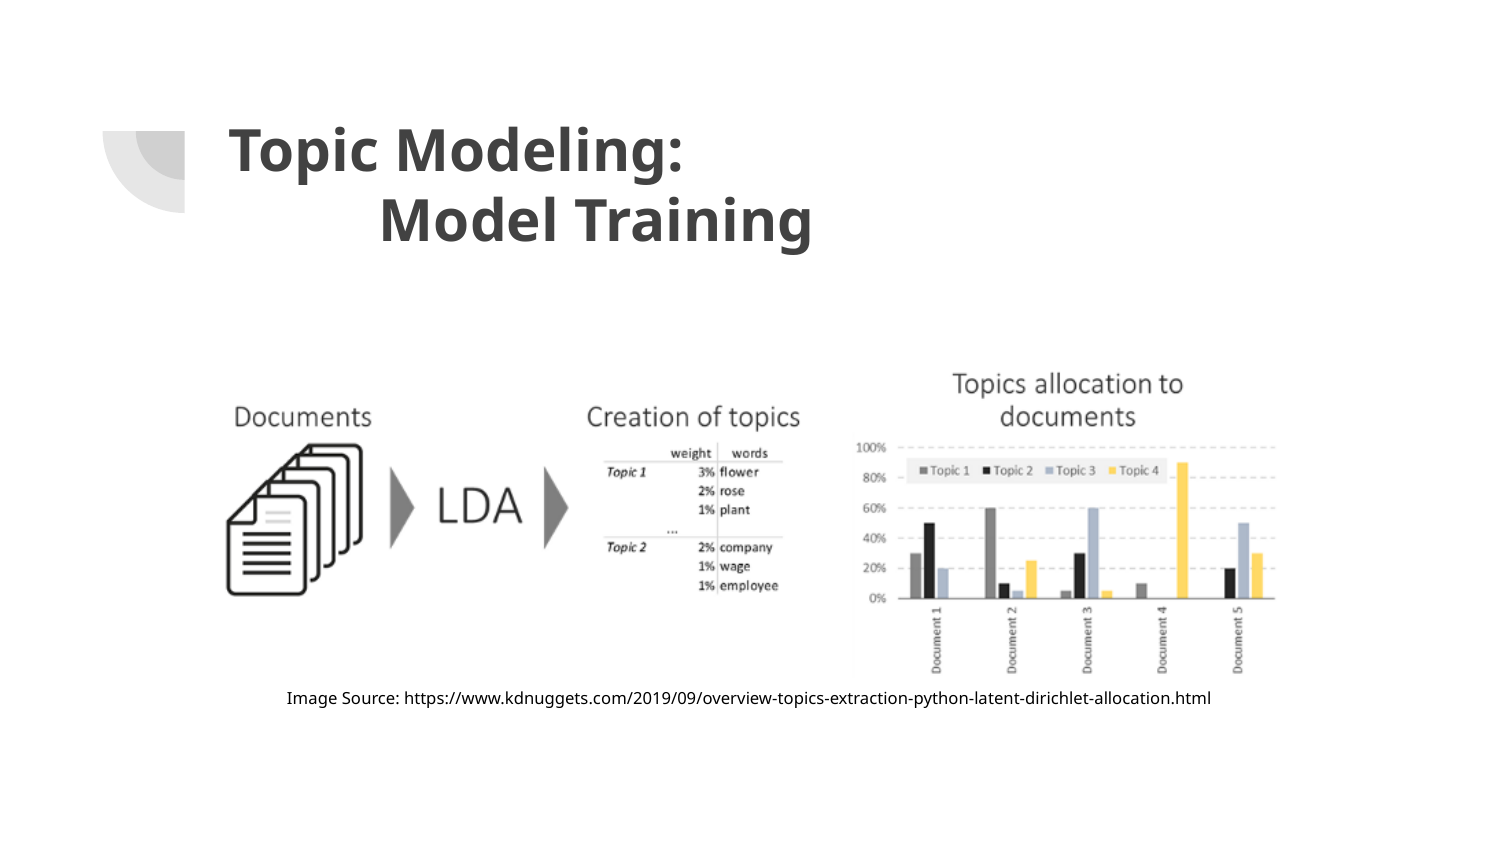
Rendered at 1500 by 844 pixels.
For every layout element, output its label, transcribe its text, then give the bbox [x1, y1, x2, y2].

title Topic Modeling: Model Training [213, 98, 1368, 285]
text_box Image Source: https://www.kdnuggets.com/2019/09/overview-topics-extraction-python-latent-dirichlet-allocation.html [177, 677, 1323, 718]
picture [215, 355, 1285, 678]
